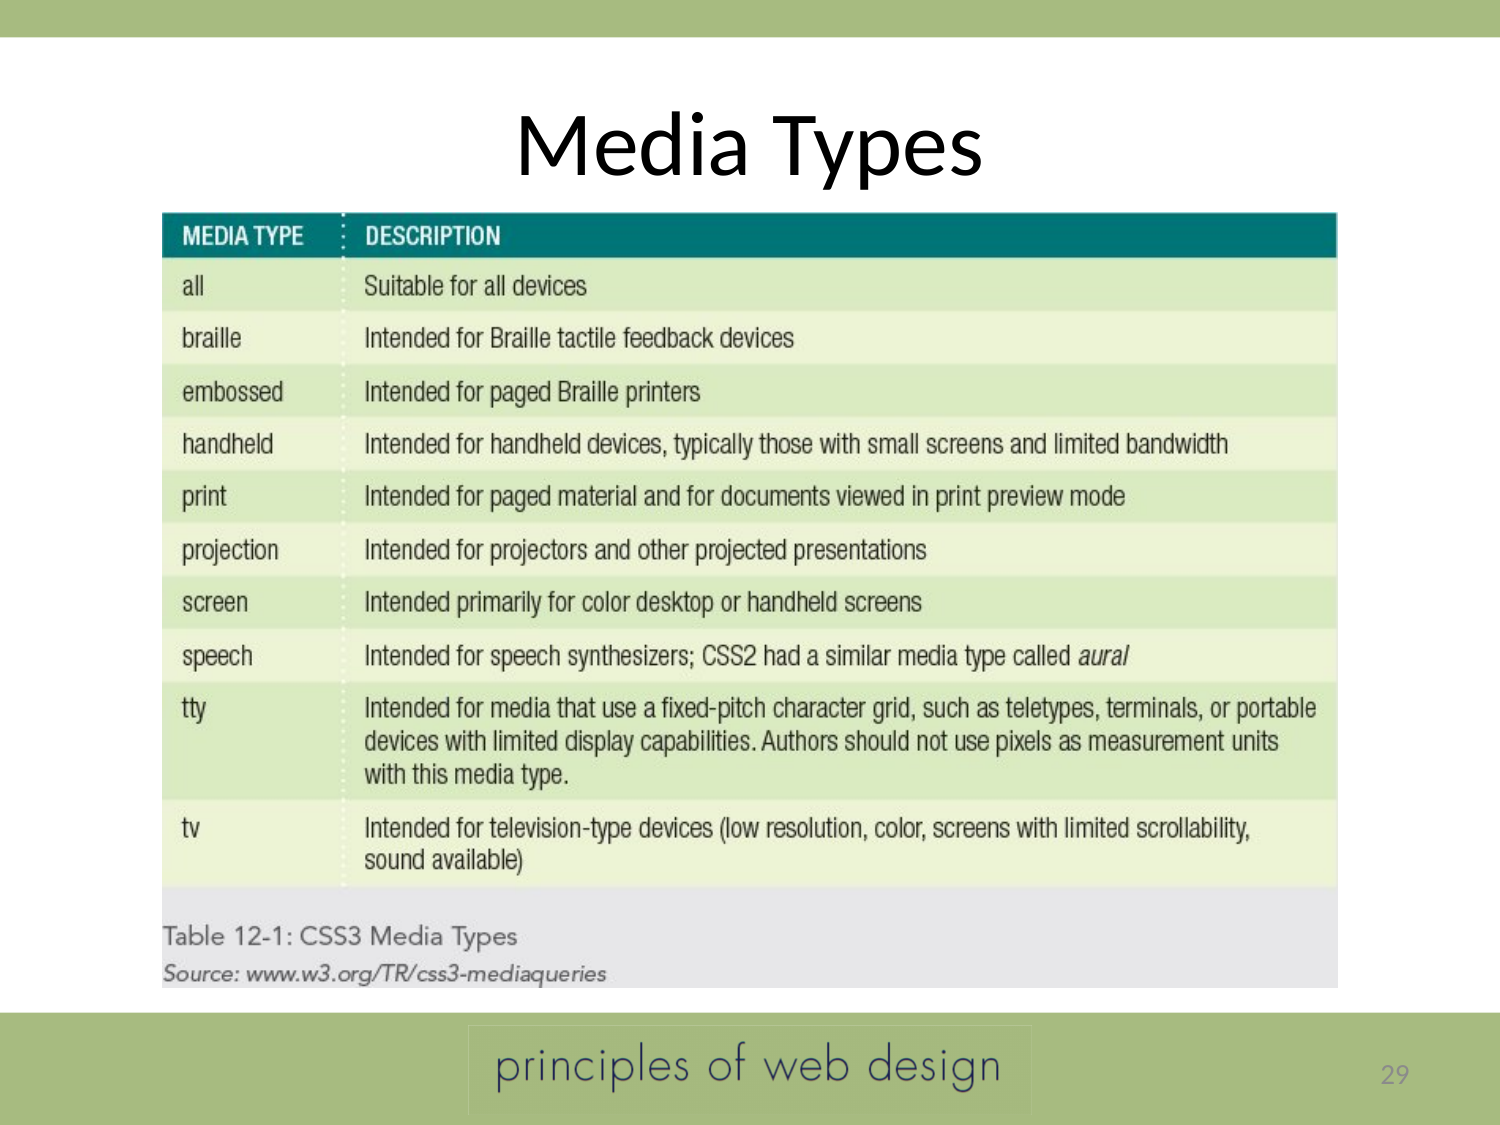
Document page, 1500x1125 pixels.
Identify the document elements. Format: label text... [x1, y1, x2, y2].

picture [469, 1026, 1031, 1115]
title Media Types [75, 45, 1425, 233]
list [161, 212, 1339, 988]
slide_number 29 [1074, 1042, 1425, 1103]
